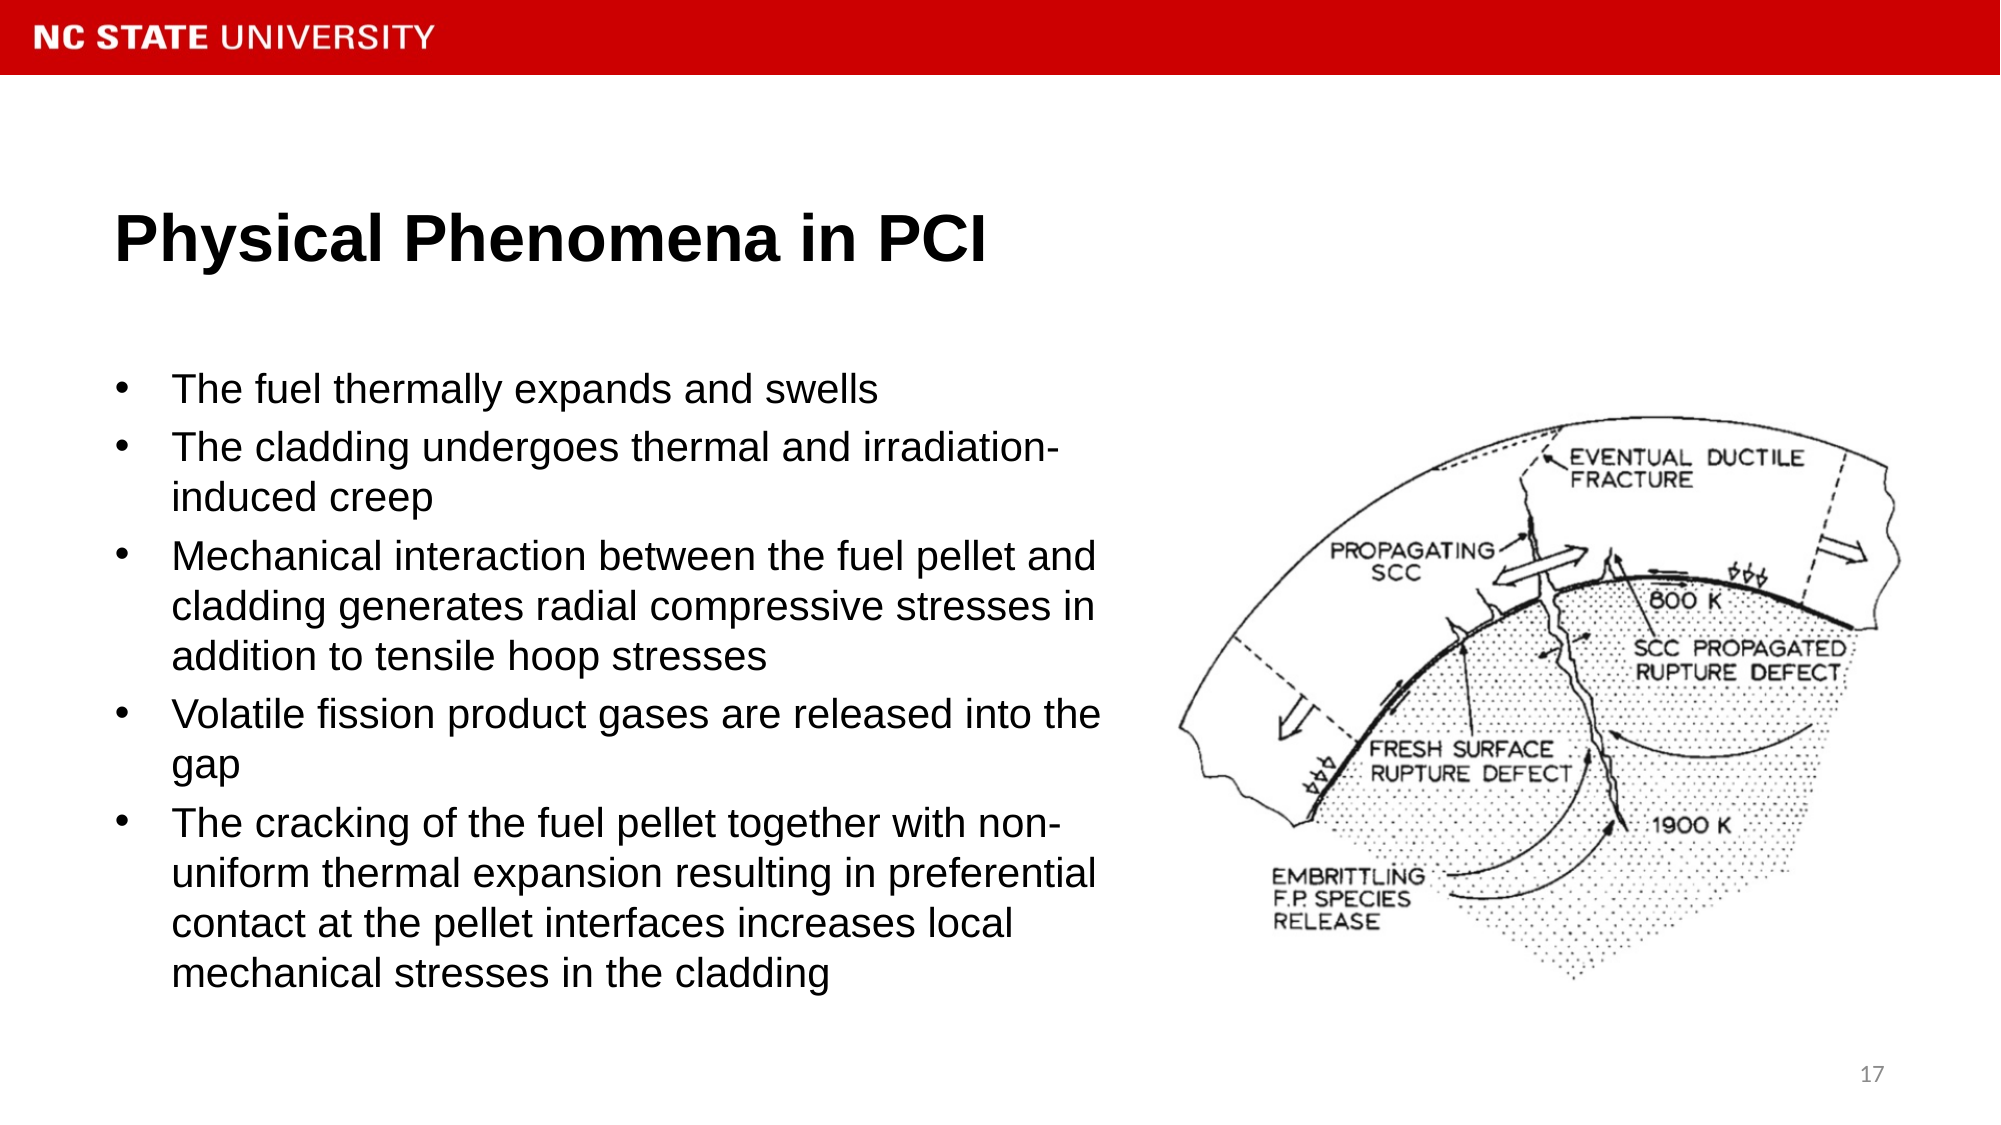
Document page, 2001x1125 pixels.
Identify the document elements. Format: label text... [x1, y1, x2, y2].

list The fuel thermally expands and swells The cladding undergoes thermal and irradiation-induced creep Mechanical interaction between the fuel pellet and cladding generates radial compressive stresses in addition to tensile hoop stresses Volatile fission product gases are released into the gap The cracking of the fuel pellet together with non-uniform thermal expansion resulting in preferential contact at the pellet interfaces increases local mechanical stresses in the cladding [99, 354, 1158, 1005]
picture [0, 0, 2000, 75]
slide_number 17 [1433, 1042, 1900, 1103]
picture [1171, 367, 1931, 992]
title Physical Phenomena in PCI [99, 147, 1900, 323]
